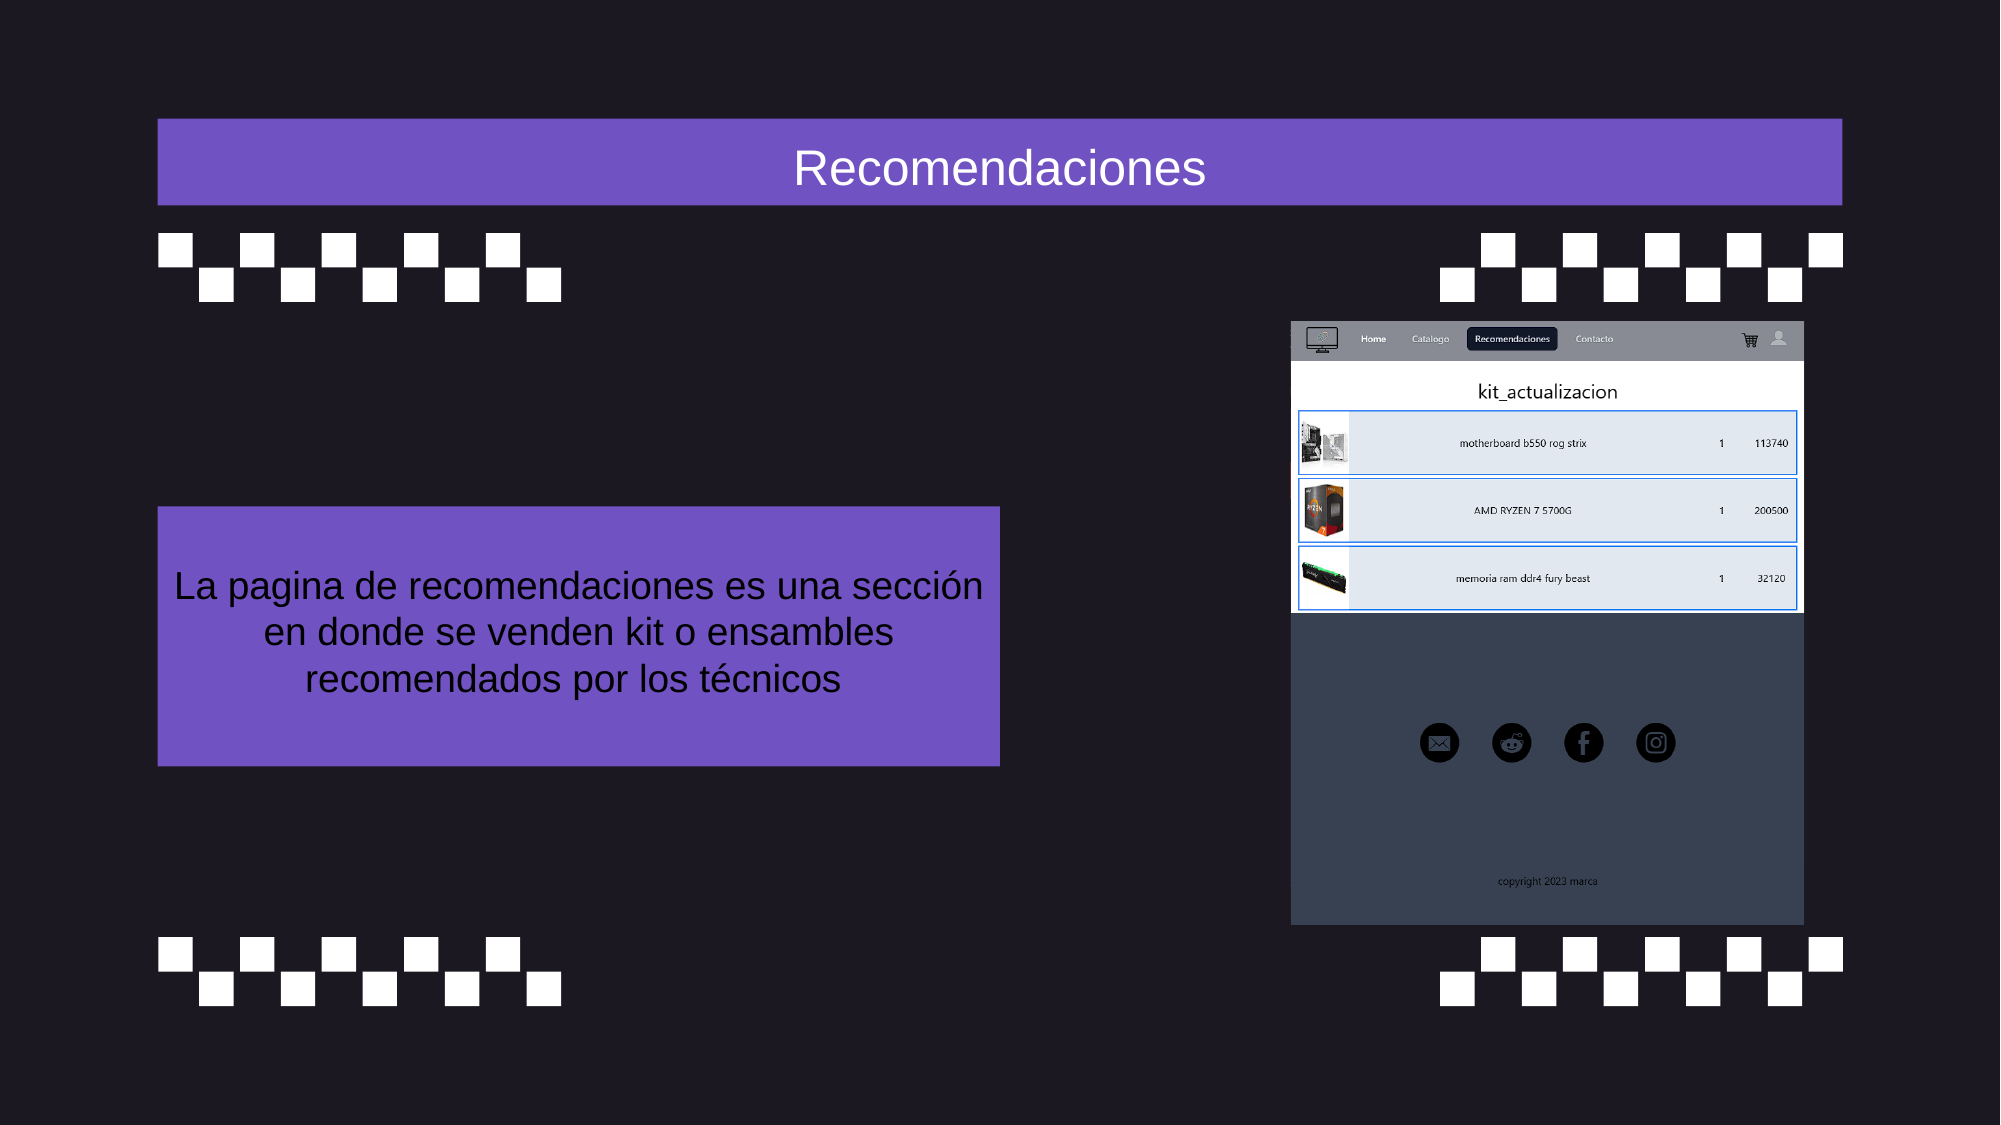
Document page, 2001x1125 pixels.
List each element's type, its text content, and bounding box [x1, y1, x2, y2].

picture [1289, 321, 1805, 925]
text_box Recomendaciones [540, 128, 1460, 235]
text_box La pagina de recomendaciones es una sección en donde se venden kit o ensambles recomendados por los técnicos [157, 506, 1000, 767]
